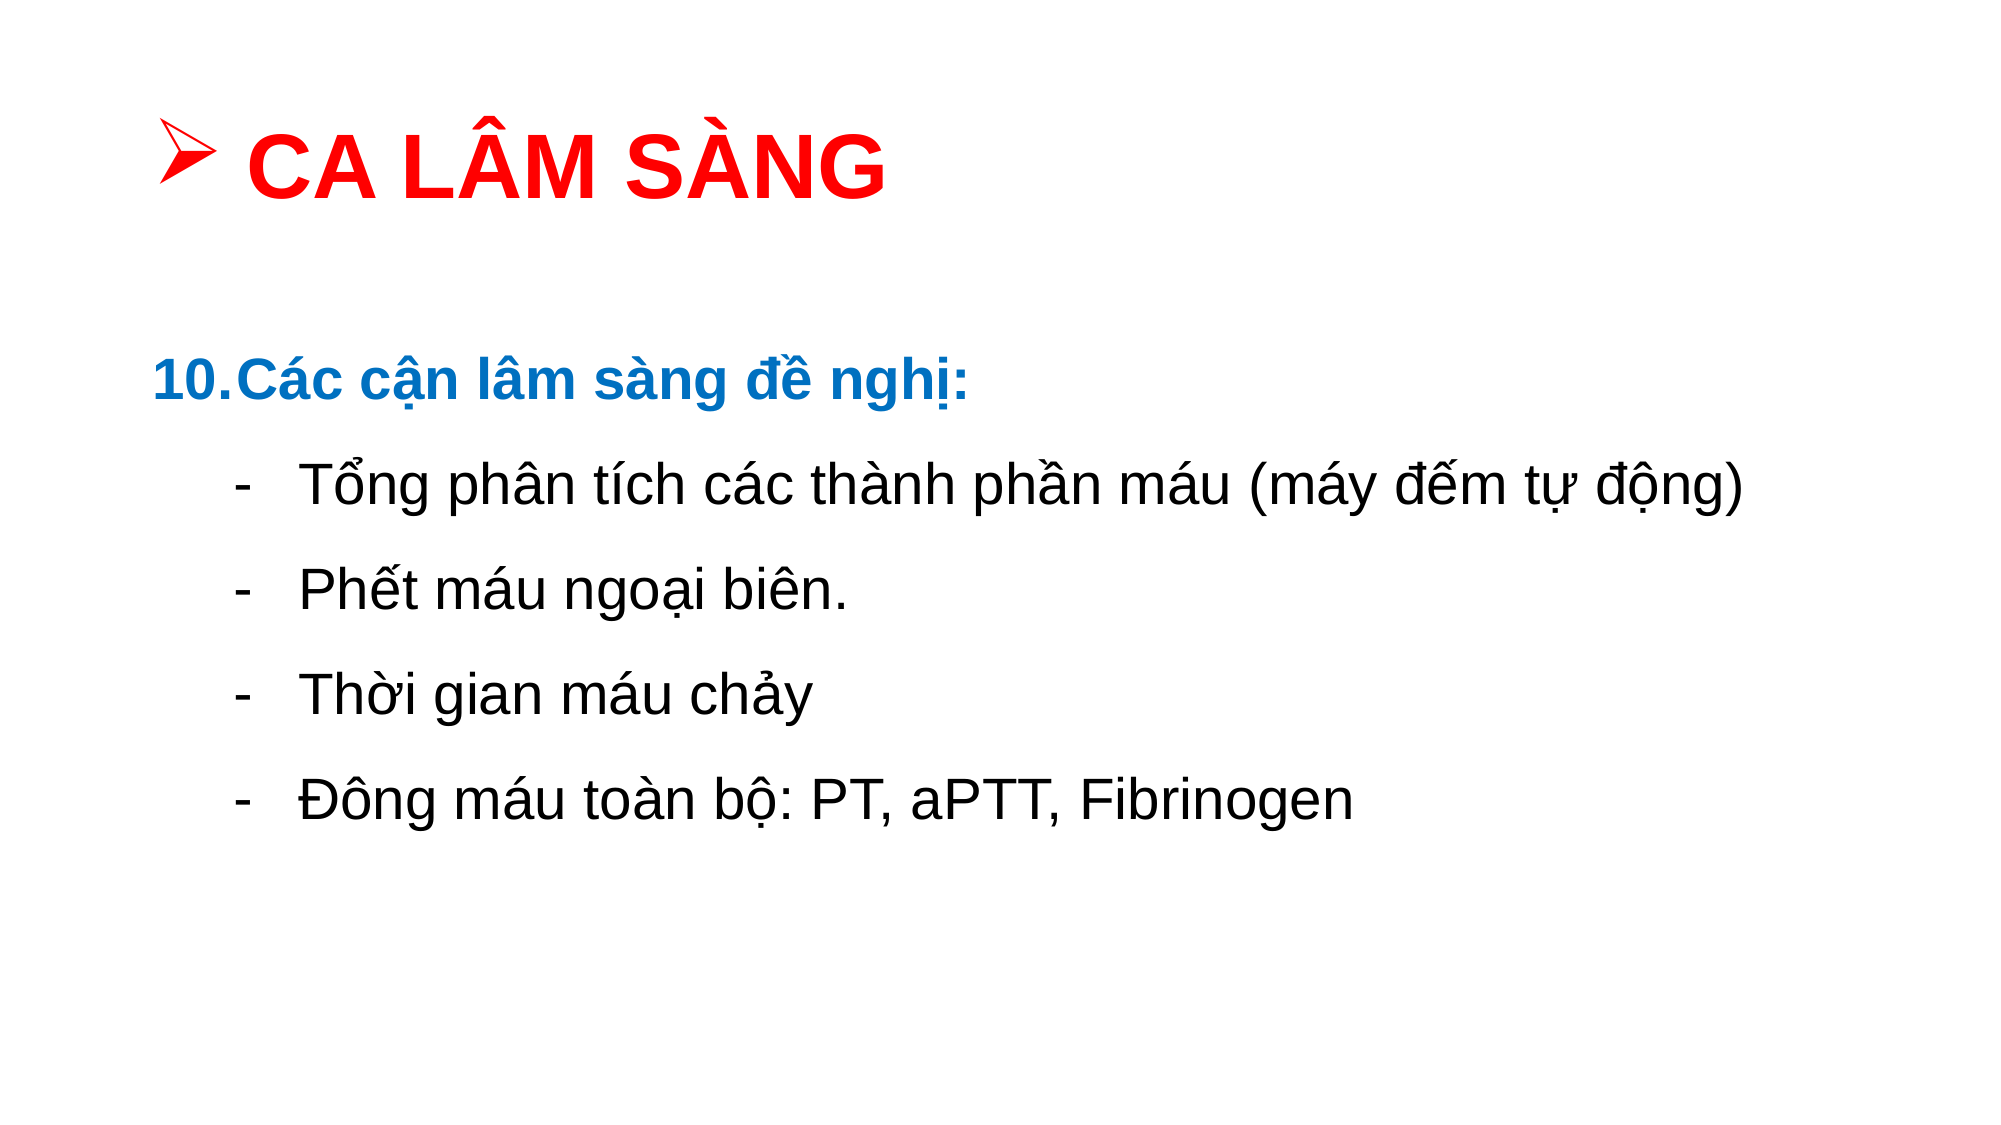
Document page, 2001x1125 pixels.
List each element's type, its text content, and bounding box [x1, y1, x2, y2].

title CA LÂM SÀNG [137, 59, 1863, 278]
list Các cận lâm sàng đề nghị: Tổng phân tích các thành phần máu (máy đếm tự động) Phết máu ngoại biên. Thời gian máu chảy Đông máu toàn bộ: PT, aPTT, Fibrinogen [137, 299, 1863, 1014]
